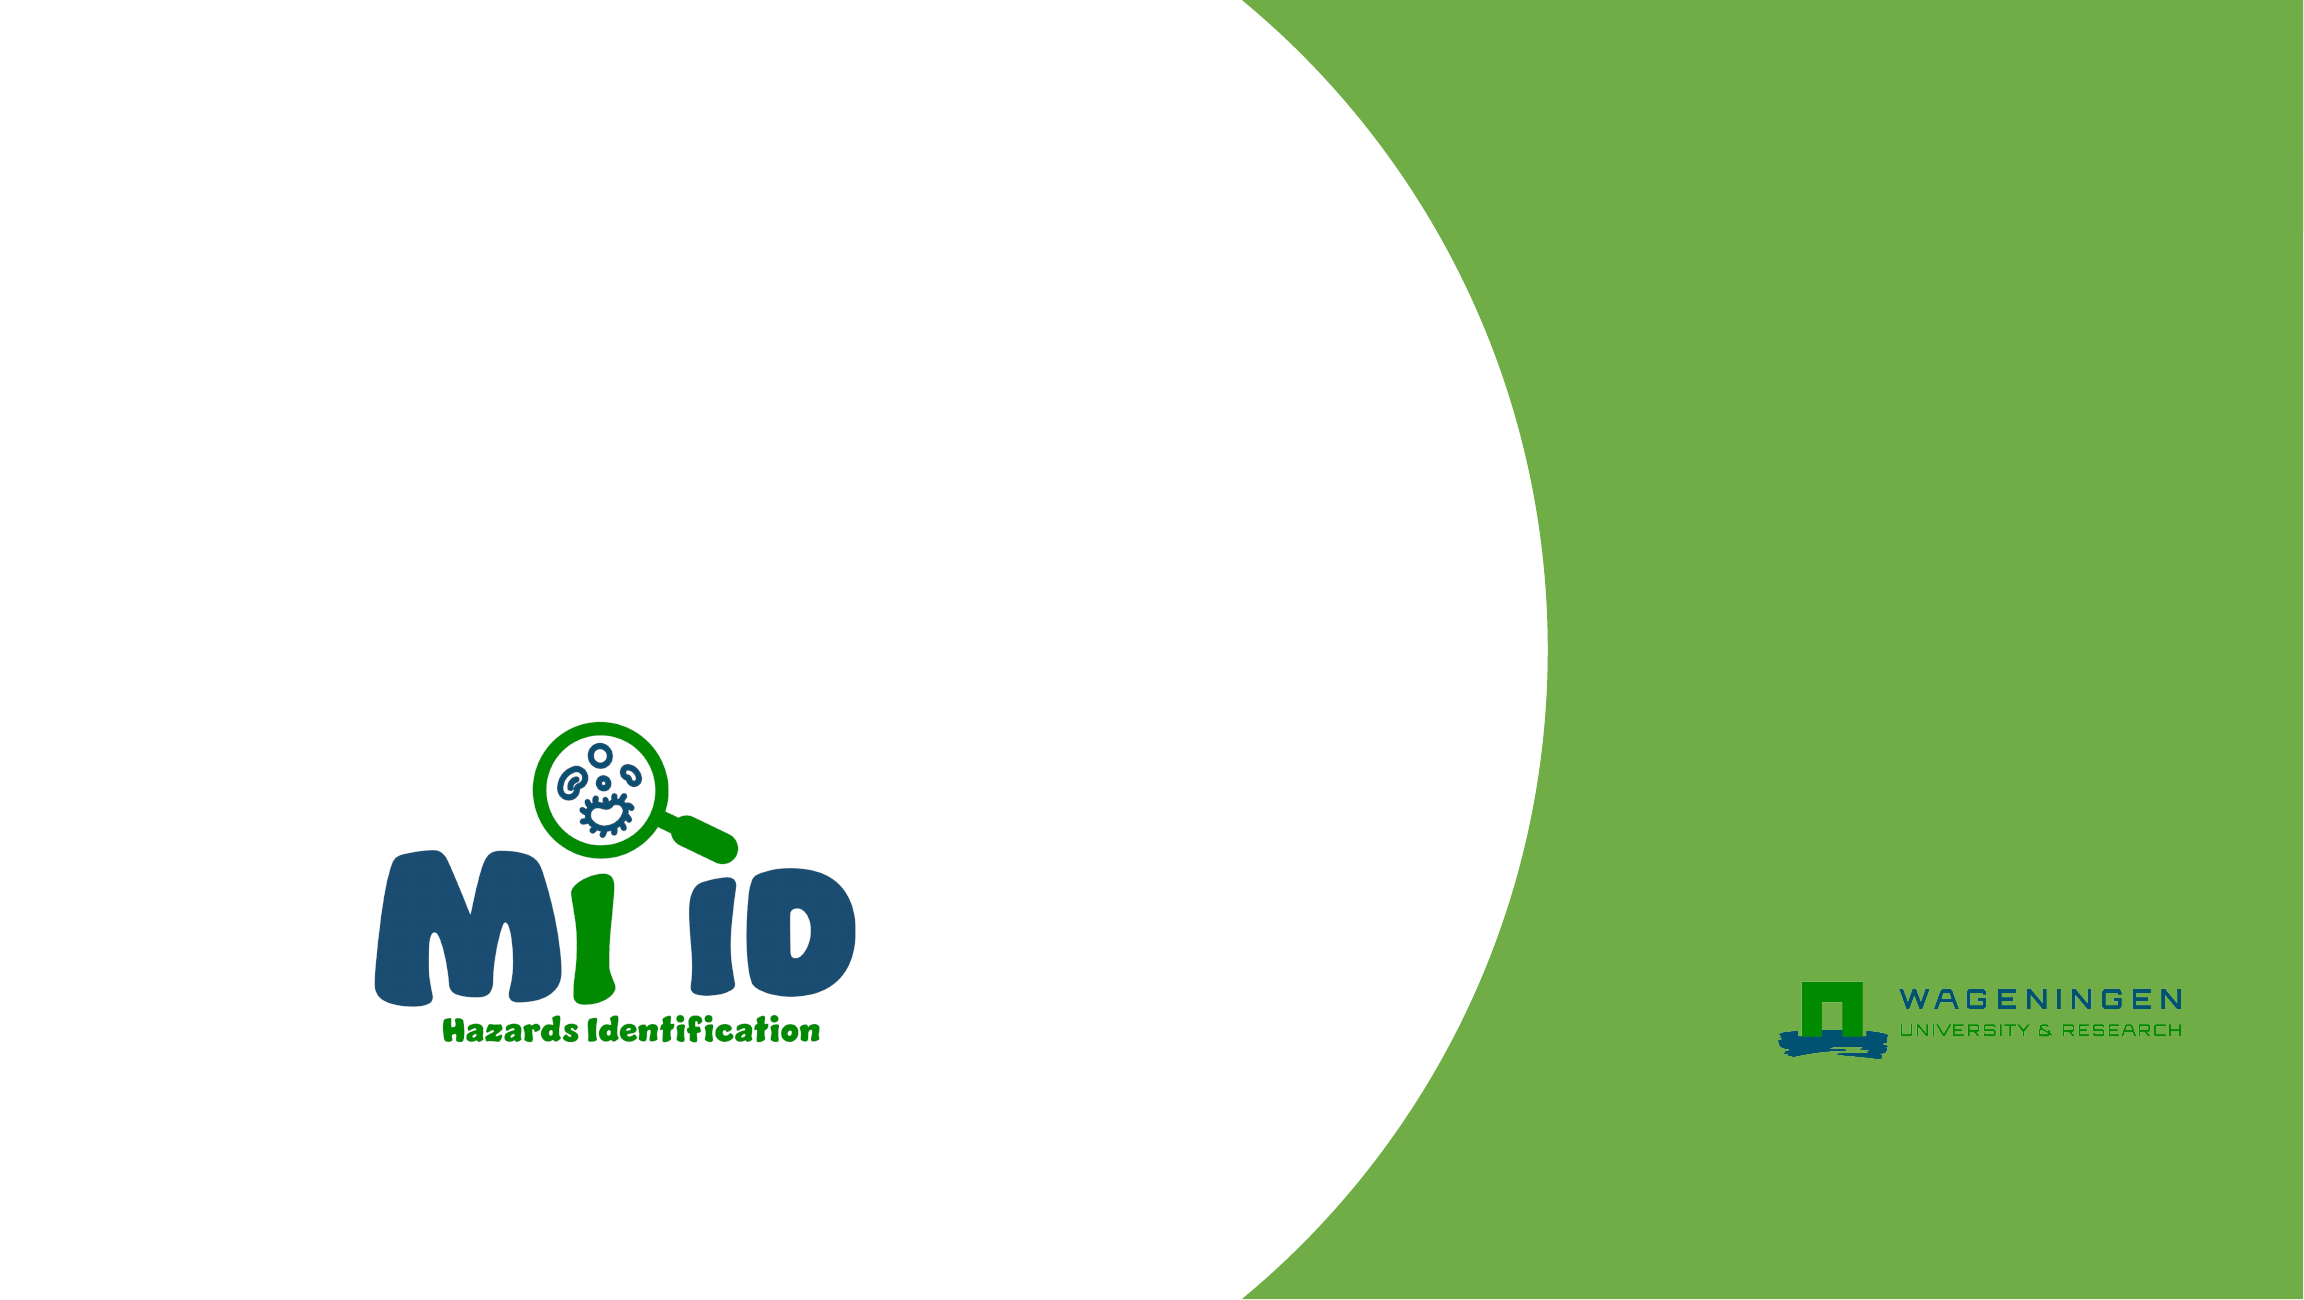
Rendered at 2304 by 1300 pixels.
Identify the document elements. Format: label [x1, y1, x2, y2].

text_box [1239, 0, 2304, 1300]
text_box [0, 0, 1546, 1300]
picture [1754, 942, 2229, 1084]
picture [360, 714, 882, 1061]
